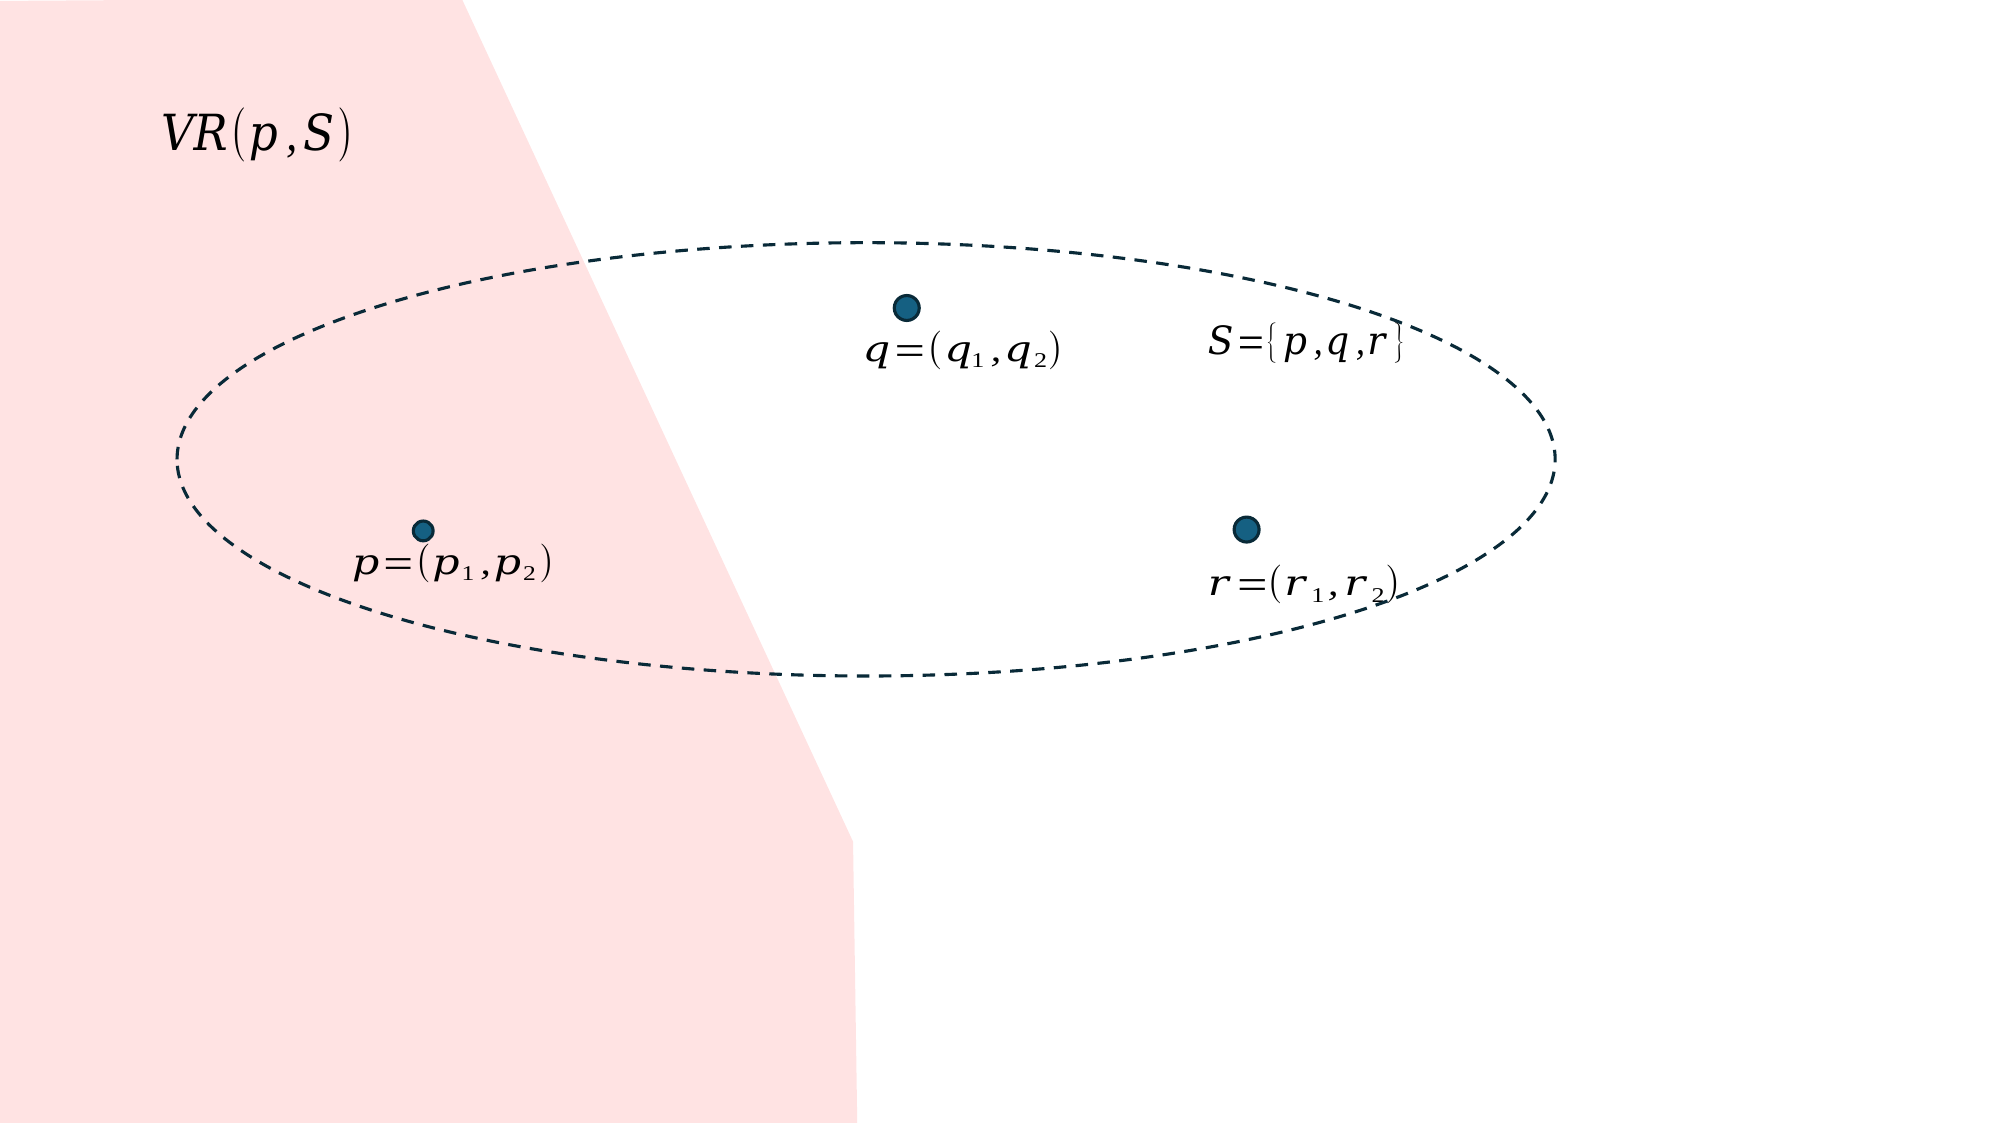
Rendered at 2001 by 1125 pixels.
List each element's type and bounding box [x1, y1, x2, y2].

text_box [1232, 515, 1261, 544]
text_box [175, 241, 1557, 678]
text_box [0, 0, 859, 1125]
